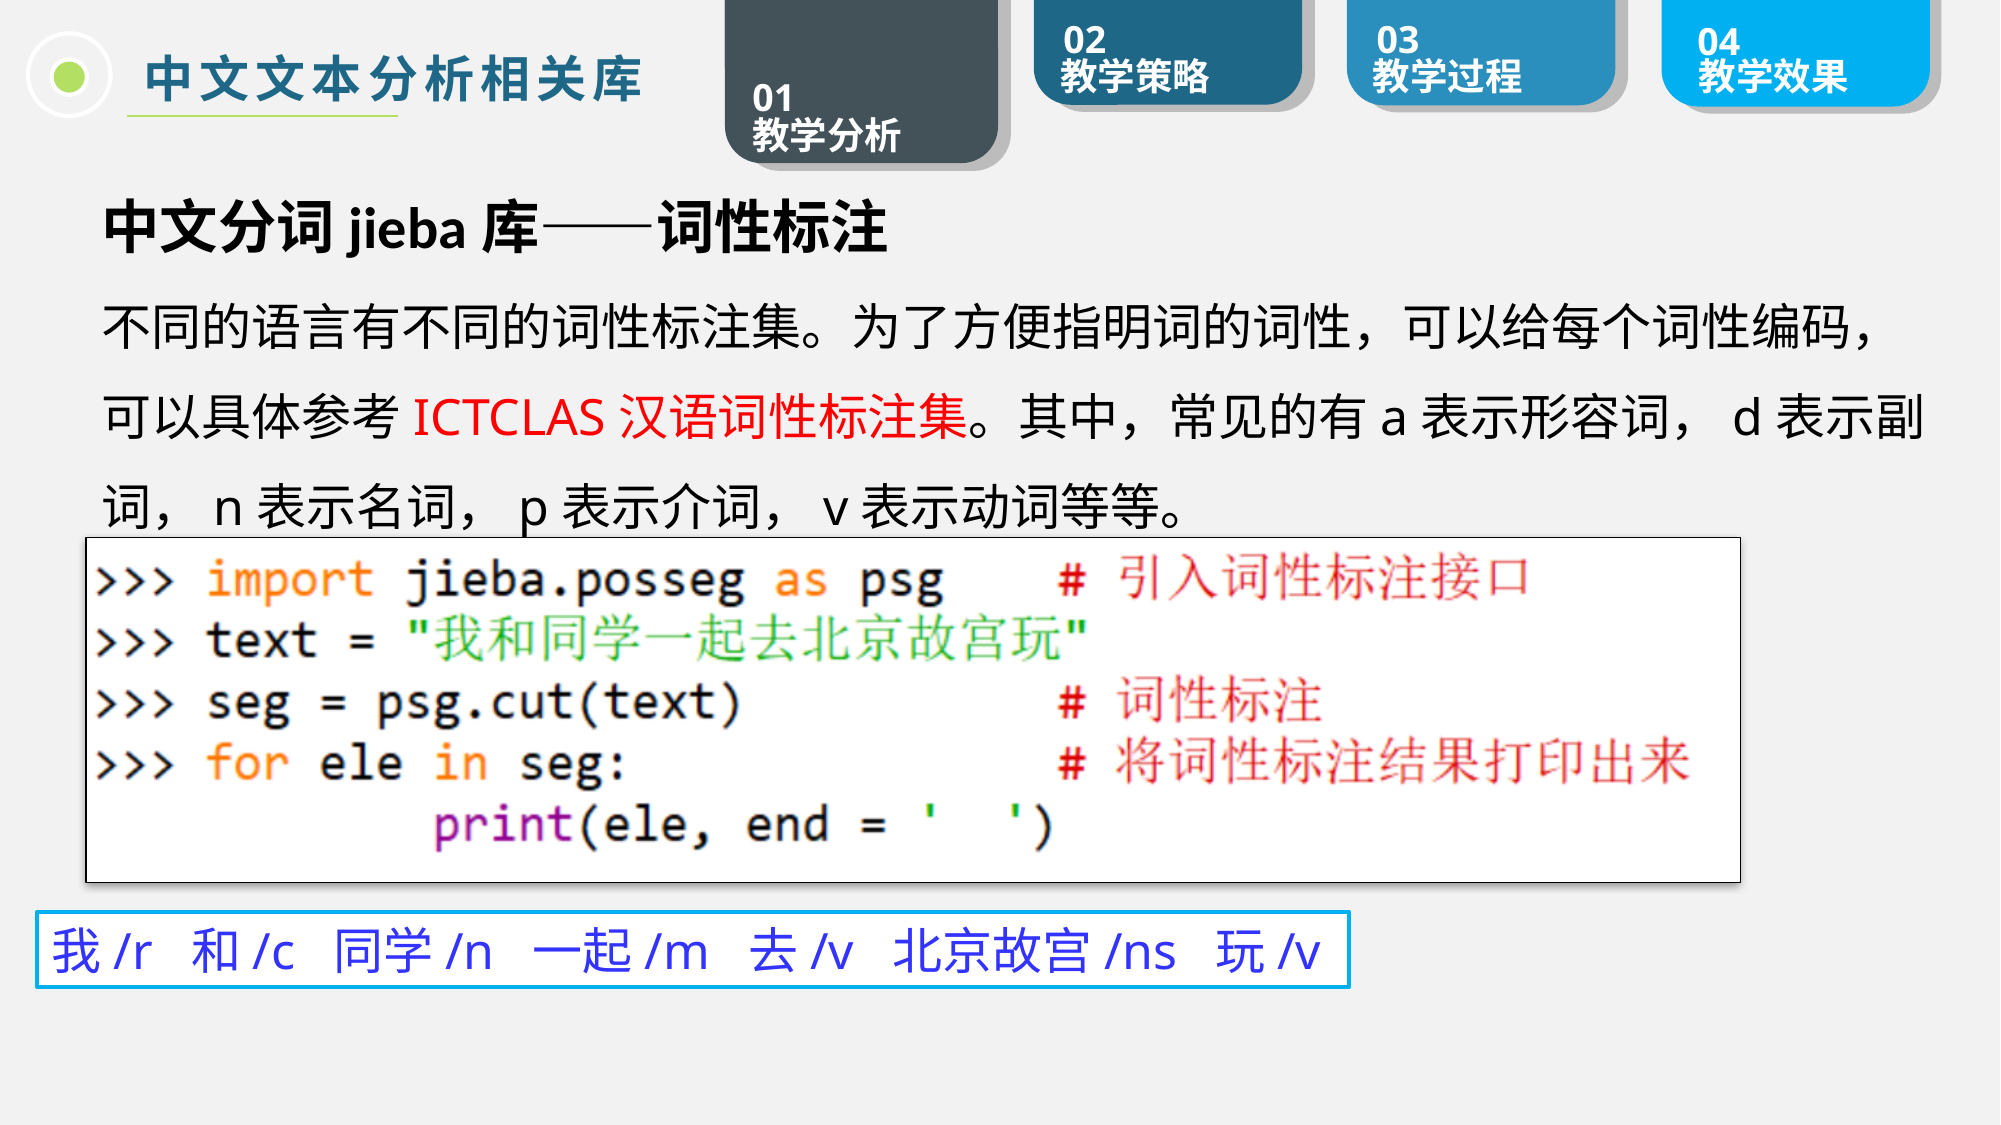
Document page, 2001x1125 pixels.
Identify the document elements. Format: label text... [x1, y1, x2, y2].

text_box 我/r 和/c 同学/n 一起/m 去/v 北京故宫/ns 玩/v [35, 910, 1351, 989]
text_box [27, 33, 111, 117]
text_box 中文文本分析相关库 [128, 40, 1155, 115]
text_box 中文分词jieba库——词性标注 [86, 148, 1936, 258]
picture [86, 537, 1740, 882]
text_box 不同的语言有不同的词性标注集。为了方便指明词的词性，可以给每个词性编码，可以具体参考ICTCLAS汉语词性标注集。其中，常见的有a表示形容词，d表示副词，n表示名词，p表示介词，v表示动词等等。 [86, 258, 1949, 543]
